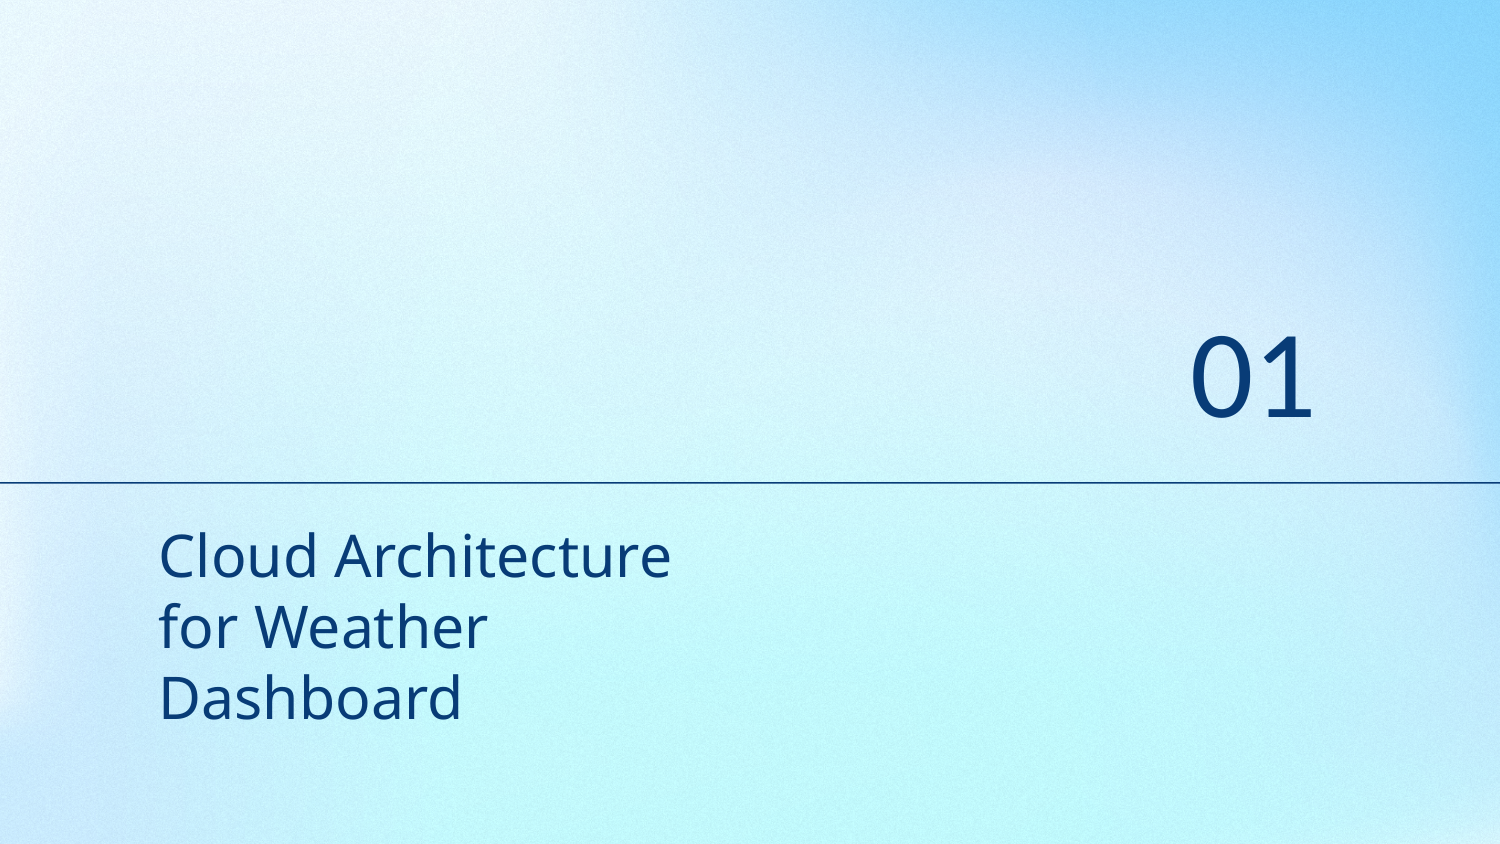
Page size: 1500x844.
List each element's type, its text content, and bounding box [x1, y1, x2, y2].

picture [0, 0, 1500, 482]
picture [0, 484, 1500, 844]
title Cloud Architecture for Weather Dashboard [143, 503, 694, 811]
title 01 [1149, 264, 1358, 472]
